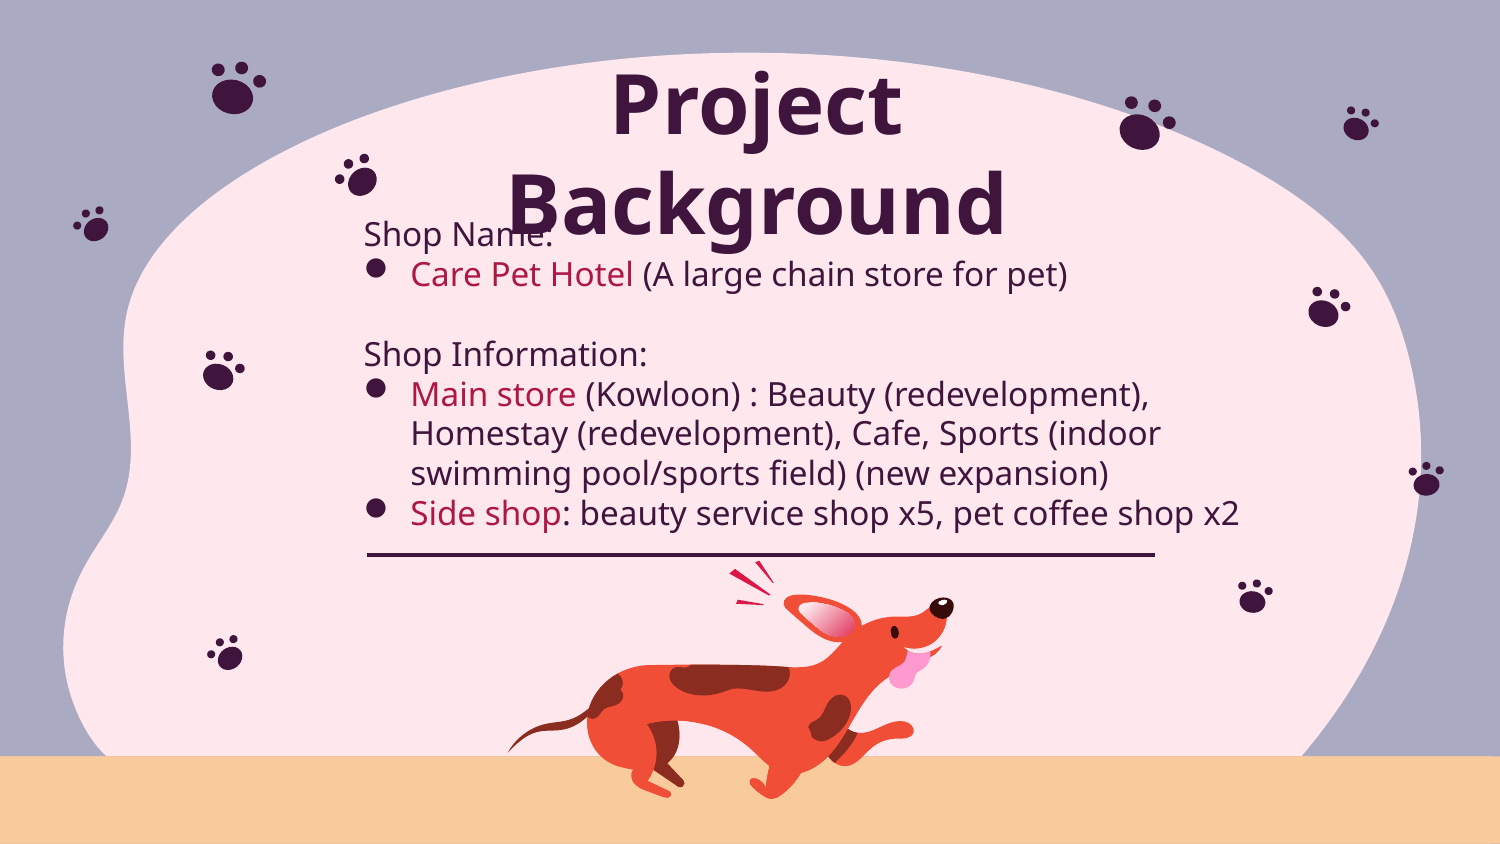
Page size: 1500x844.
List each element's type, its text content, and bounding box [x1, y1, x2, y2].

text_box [720, 563, 780, 611]
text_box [207, 60, 265, 115]
title Project Background [357, 92, 1157, 211]
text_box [1116, 96, 1174, 151]
subtitle Shop Name: Care Pet Hotel (A large chain store for pet) Shop Information: Main store (Kowloon) : Beauty (redevelopment), Homestay (redevelopment), Cafe, Sports (indoor swimming pool/sports field) (new expansion) Side shop: beauty service shop x5, pet coffee shop x2 [348, 254, 1316, 491]
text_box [507, 573, 955, 800]
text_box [1341, 106, 1378, 141]
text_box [1236, 578, 1273, 614]
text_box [337, 155, 380, 196]
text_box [209, 635, 245, 671]
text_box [1306, 287, 1349, 328]
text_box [200, 350, 243, 391]
